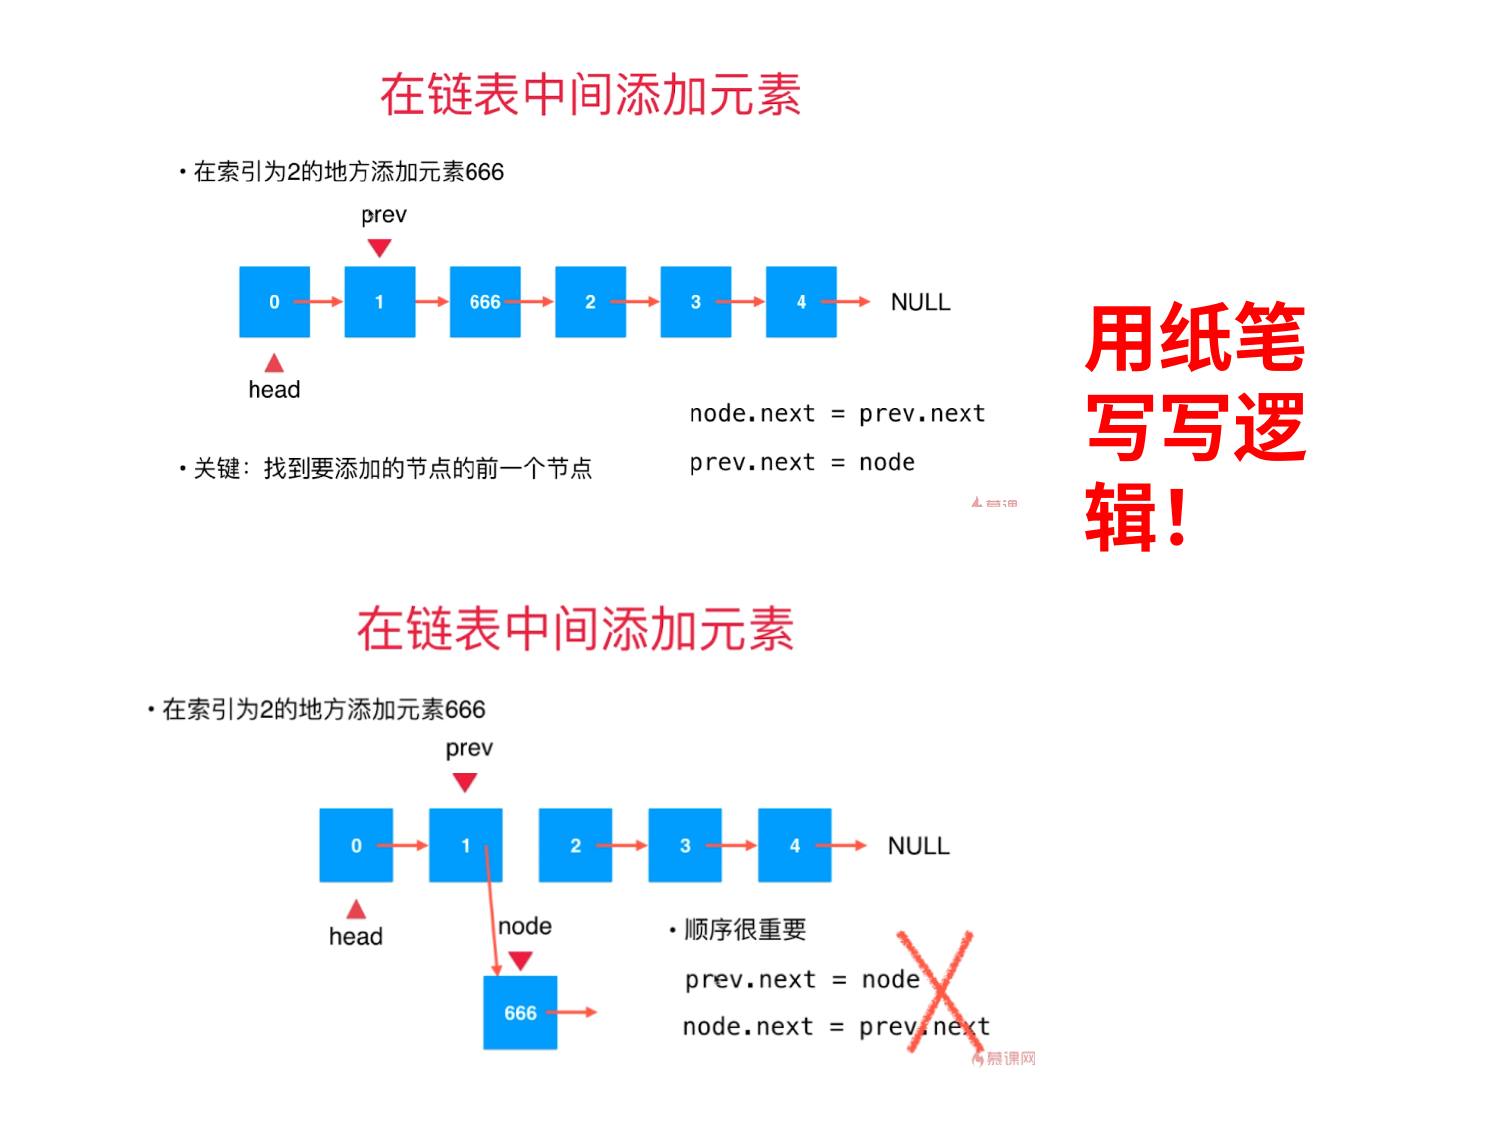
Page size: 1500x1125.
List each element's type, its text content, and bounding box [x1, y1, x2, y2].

picture [130, 550, 1036, 1070]
picture [147, 18, 1019, 507]
text_box 用纸笔写写逻辑！ [1068, 282, 1341, 568]
